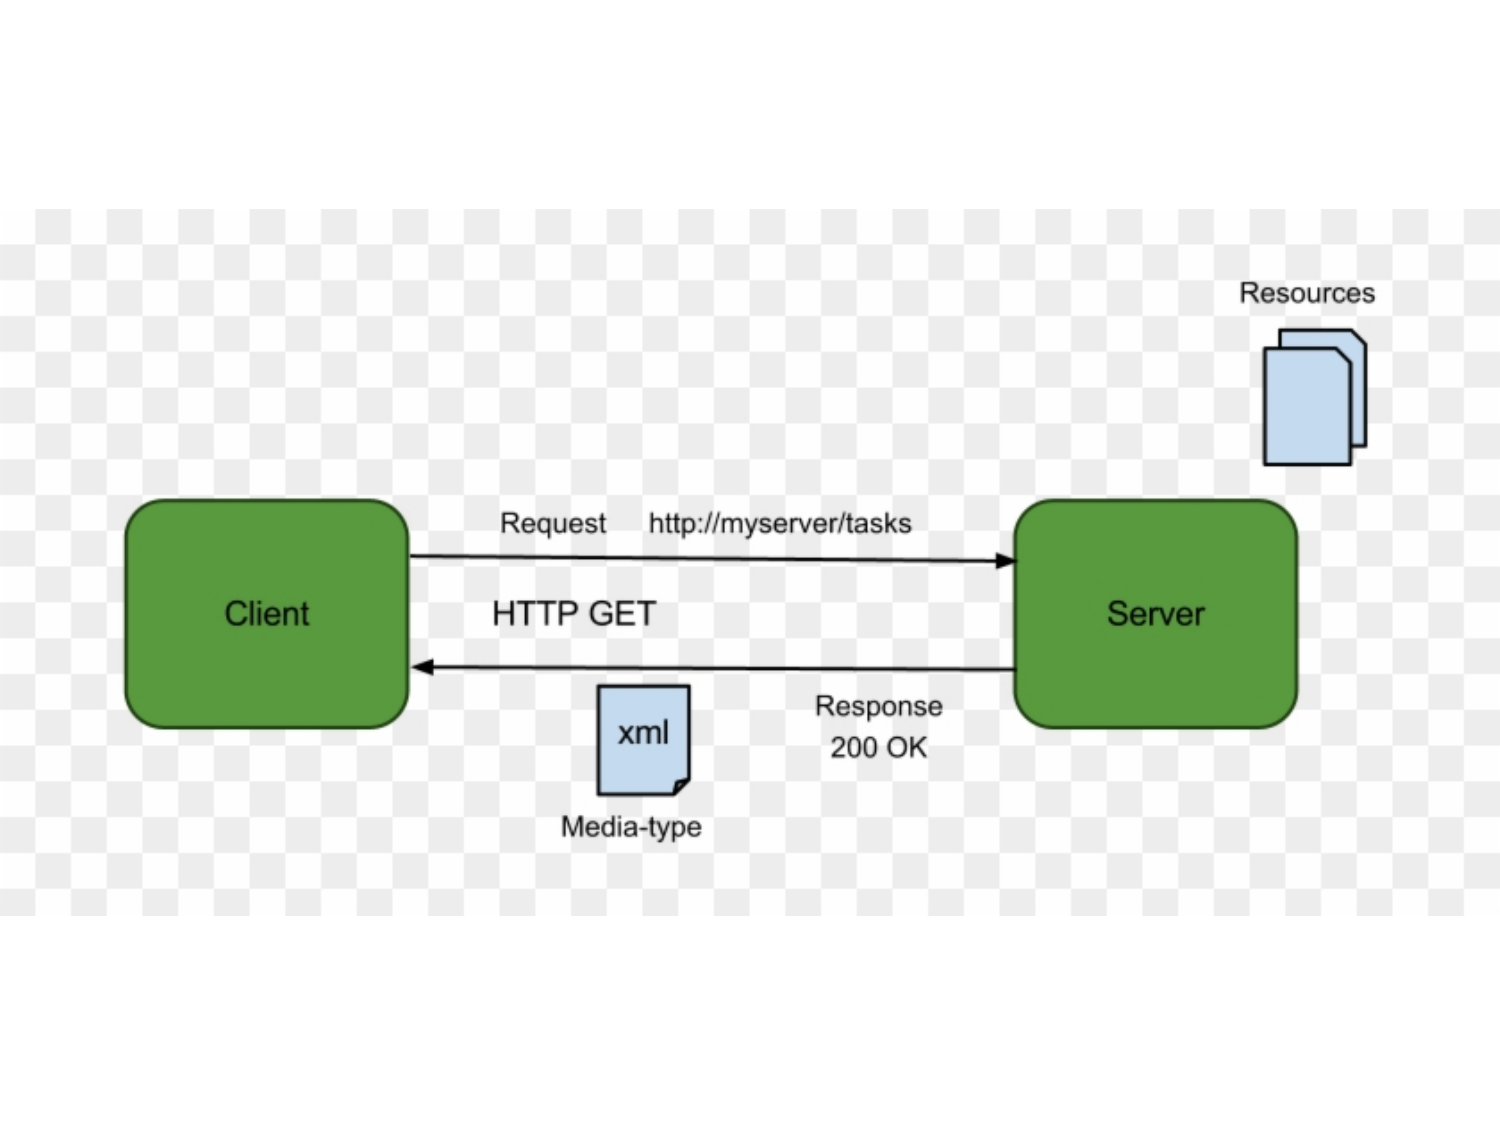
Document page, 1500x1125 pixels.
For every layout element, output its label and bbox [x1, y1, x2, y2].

picture [0, 209, 1500, 916]
